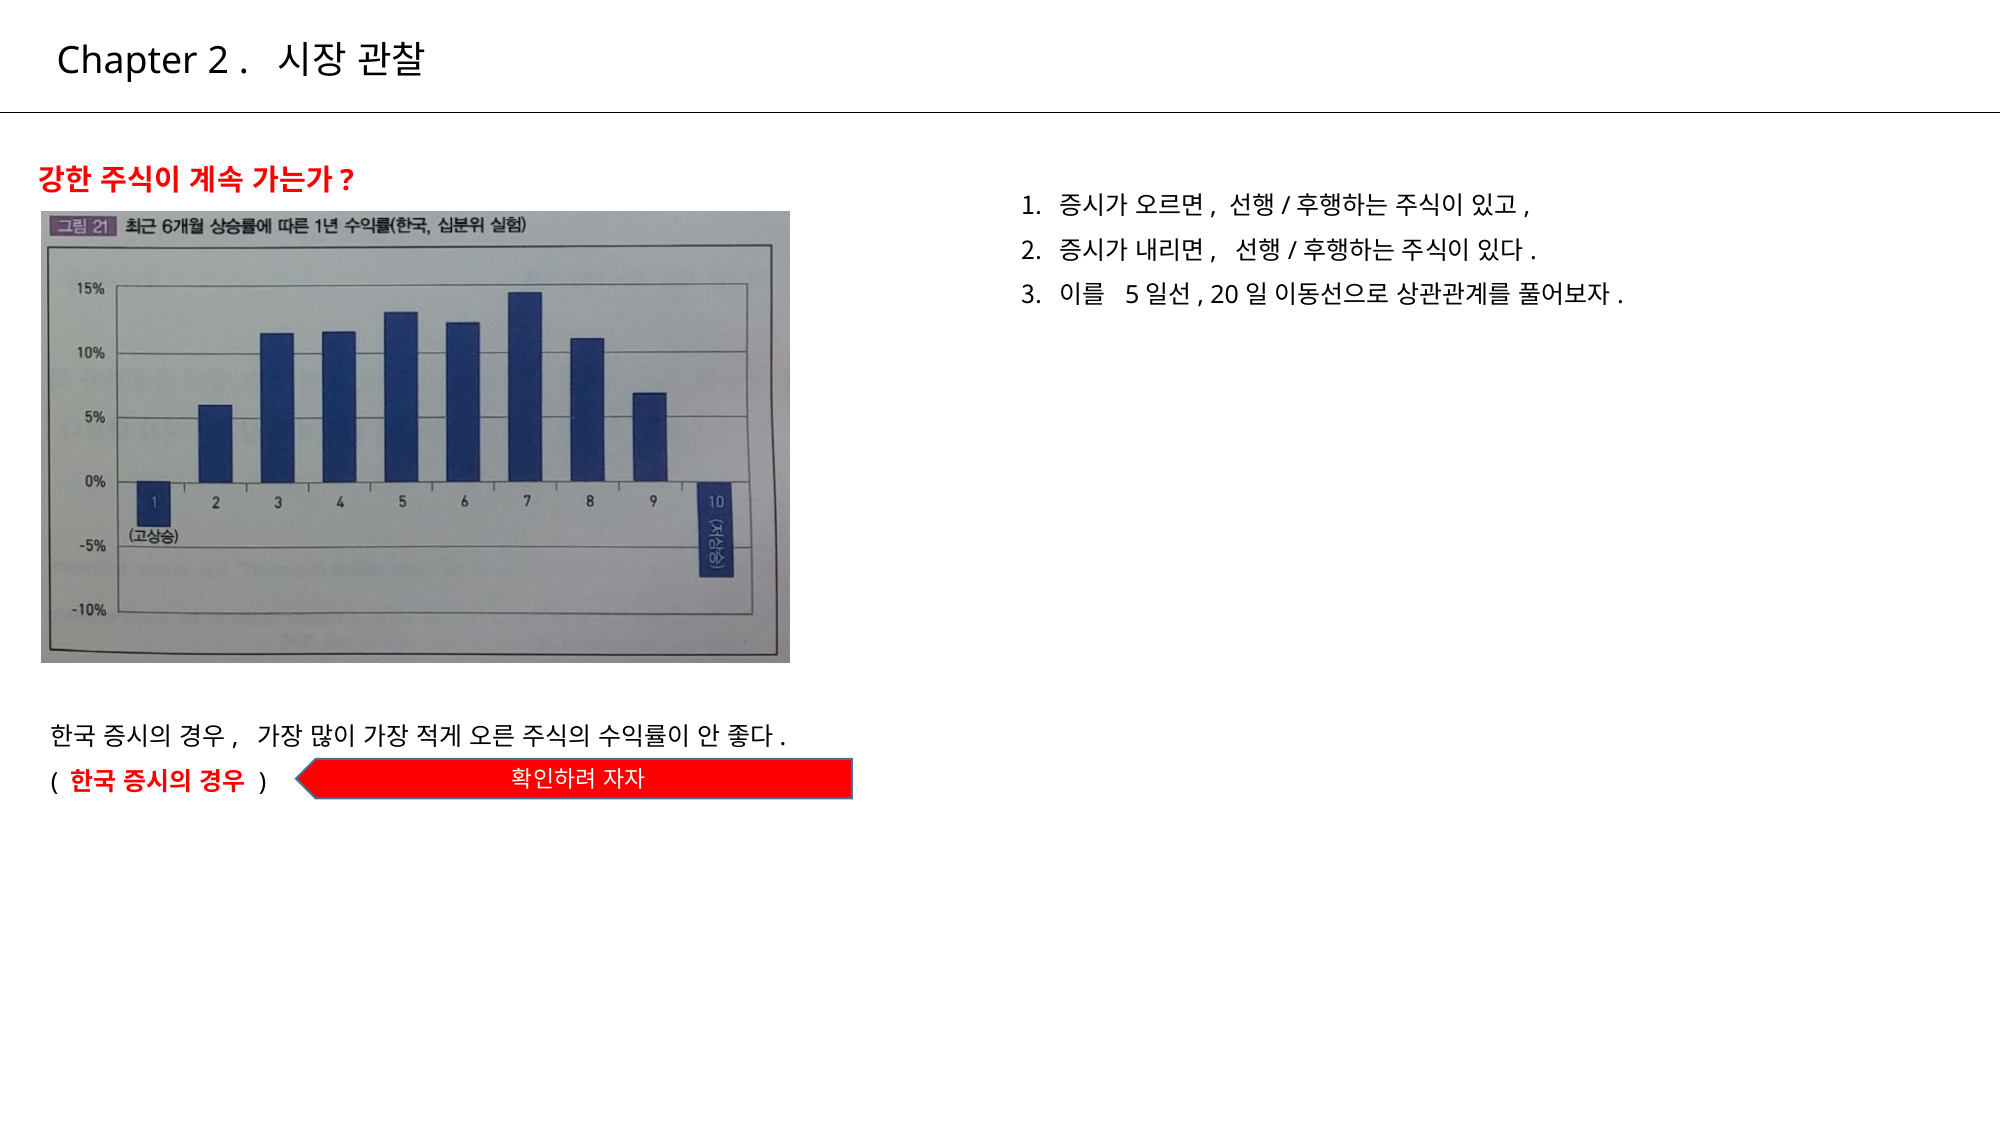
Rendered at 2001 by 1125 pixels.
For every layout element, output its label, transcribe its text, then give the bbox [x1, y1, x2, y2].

title Chapter 2 . 시장 관찰 [41, 21, 1973, 102]
text_box 증시가 오르면, 선행/후행하는 주식이 있고, 증시가 내리면, 선행/후행하는 주식이 있다. 이를 5일선, 20일 이동선으로 상관관계를 풀어보자. [1006, 166, 1934, 317]
text_box 강한 주식이 계속 가는가? [23, 136, 976, 204]
text_box 확인하려 자자 [294, 757, 853, 800]
text_box 한국 증시의 경우, 가장 많이 가장 적게 오른 주식의 수익률이 안 좋다. ( 한국 증시의 경우 ) [36, 698, 963, 803]
picture [41, 211, 790, 663]
